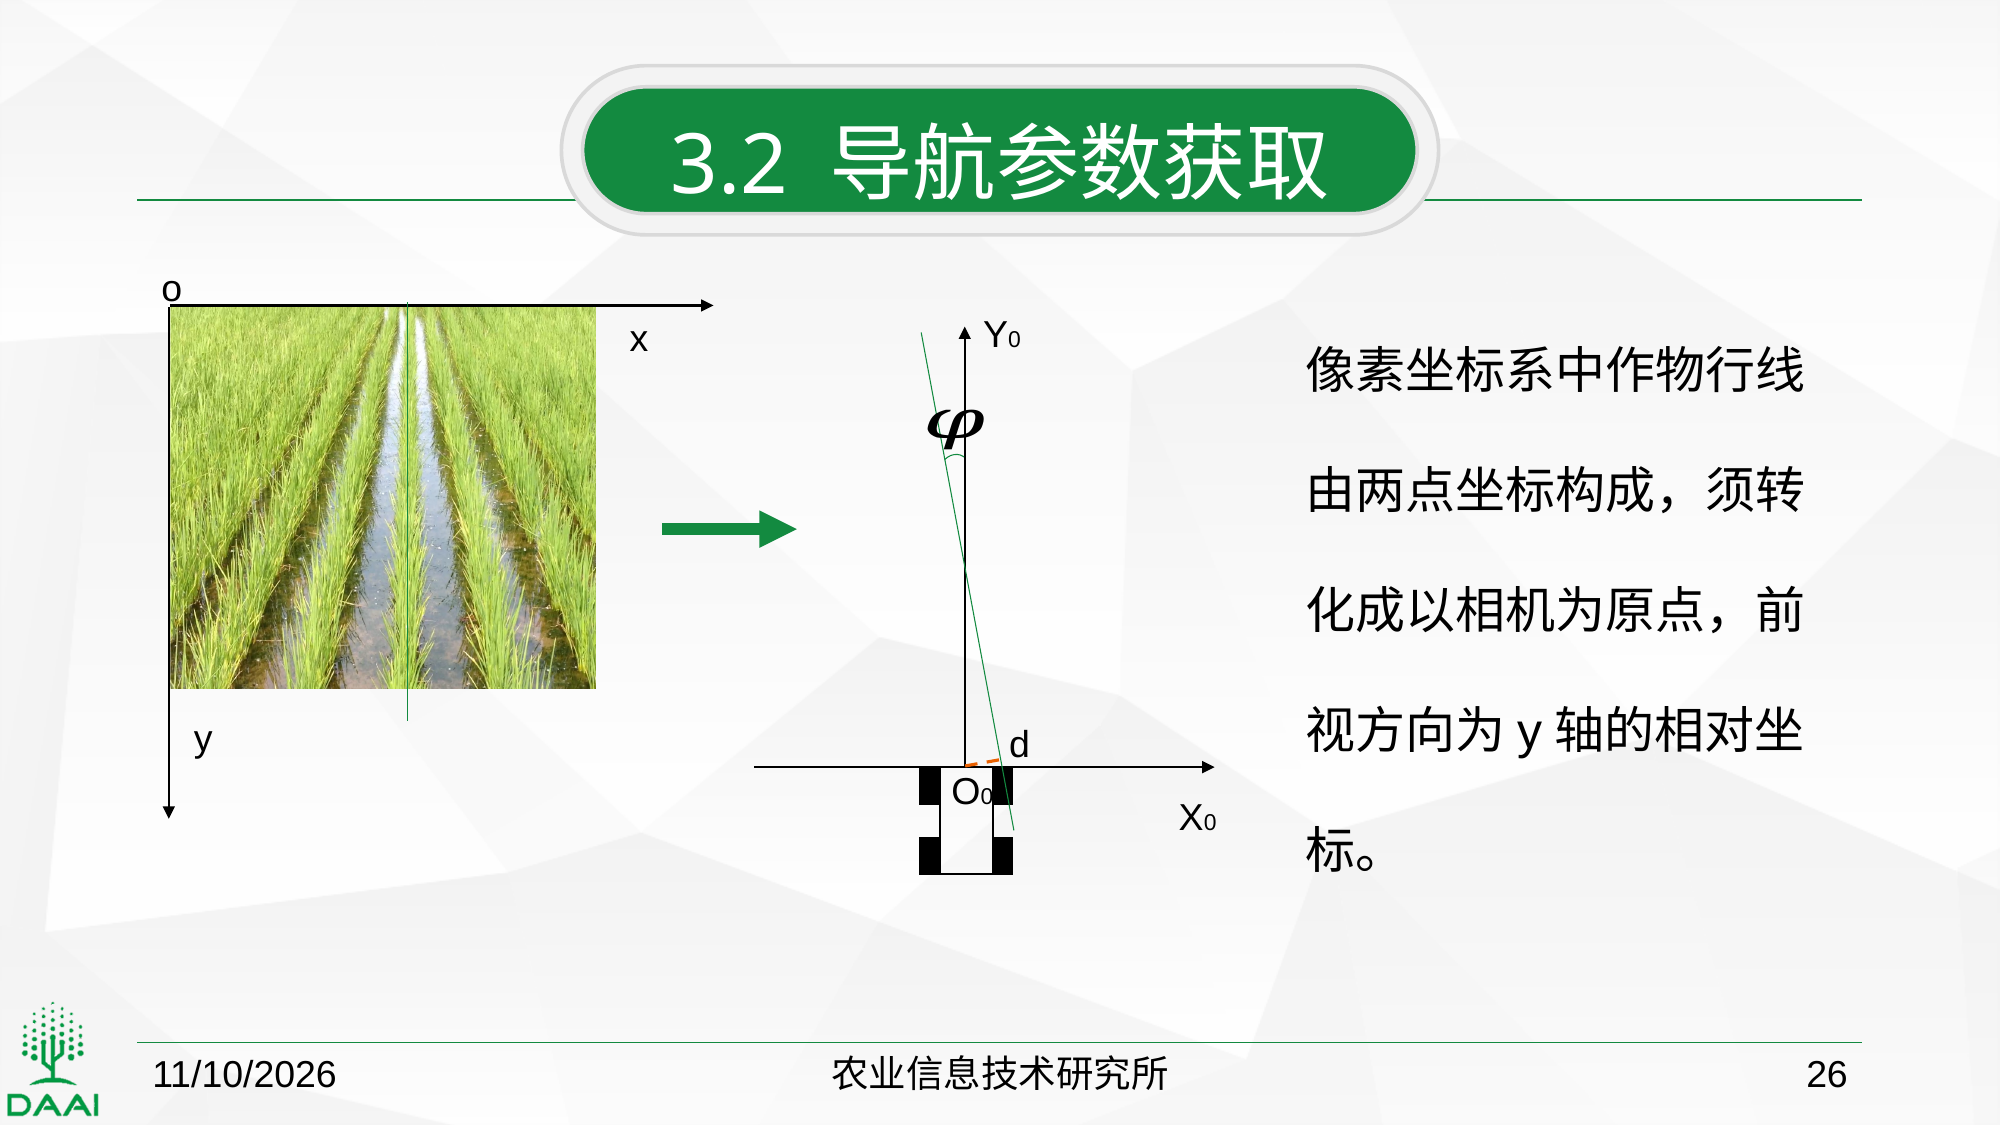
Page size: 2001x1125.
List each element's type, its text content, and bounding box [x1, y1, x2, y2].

text_box o [146, 257, 197, 317]
slide_number 26 [1412, 1042, 1863, 1103]
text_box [561, 65, 1439, 320]
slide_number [137, 1042, 588, 1103]
text_box y [194, 706, 202, 767]
picture [0, 0, 2000, 1125]
footer 农业信息技术研究所 [662, 1042, 1338, 1103]
text_box 像素坐标系中作物行线由两点坐标构成，须转化成以相机为原点，前视方向为y轴的相对坐标。 [1290, 270, 1863, 886]
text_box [754, 302, 1230, 875]
text_box x [614, 320, 664, 367]
